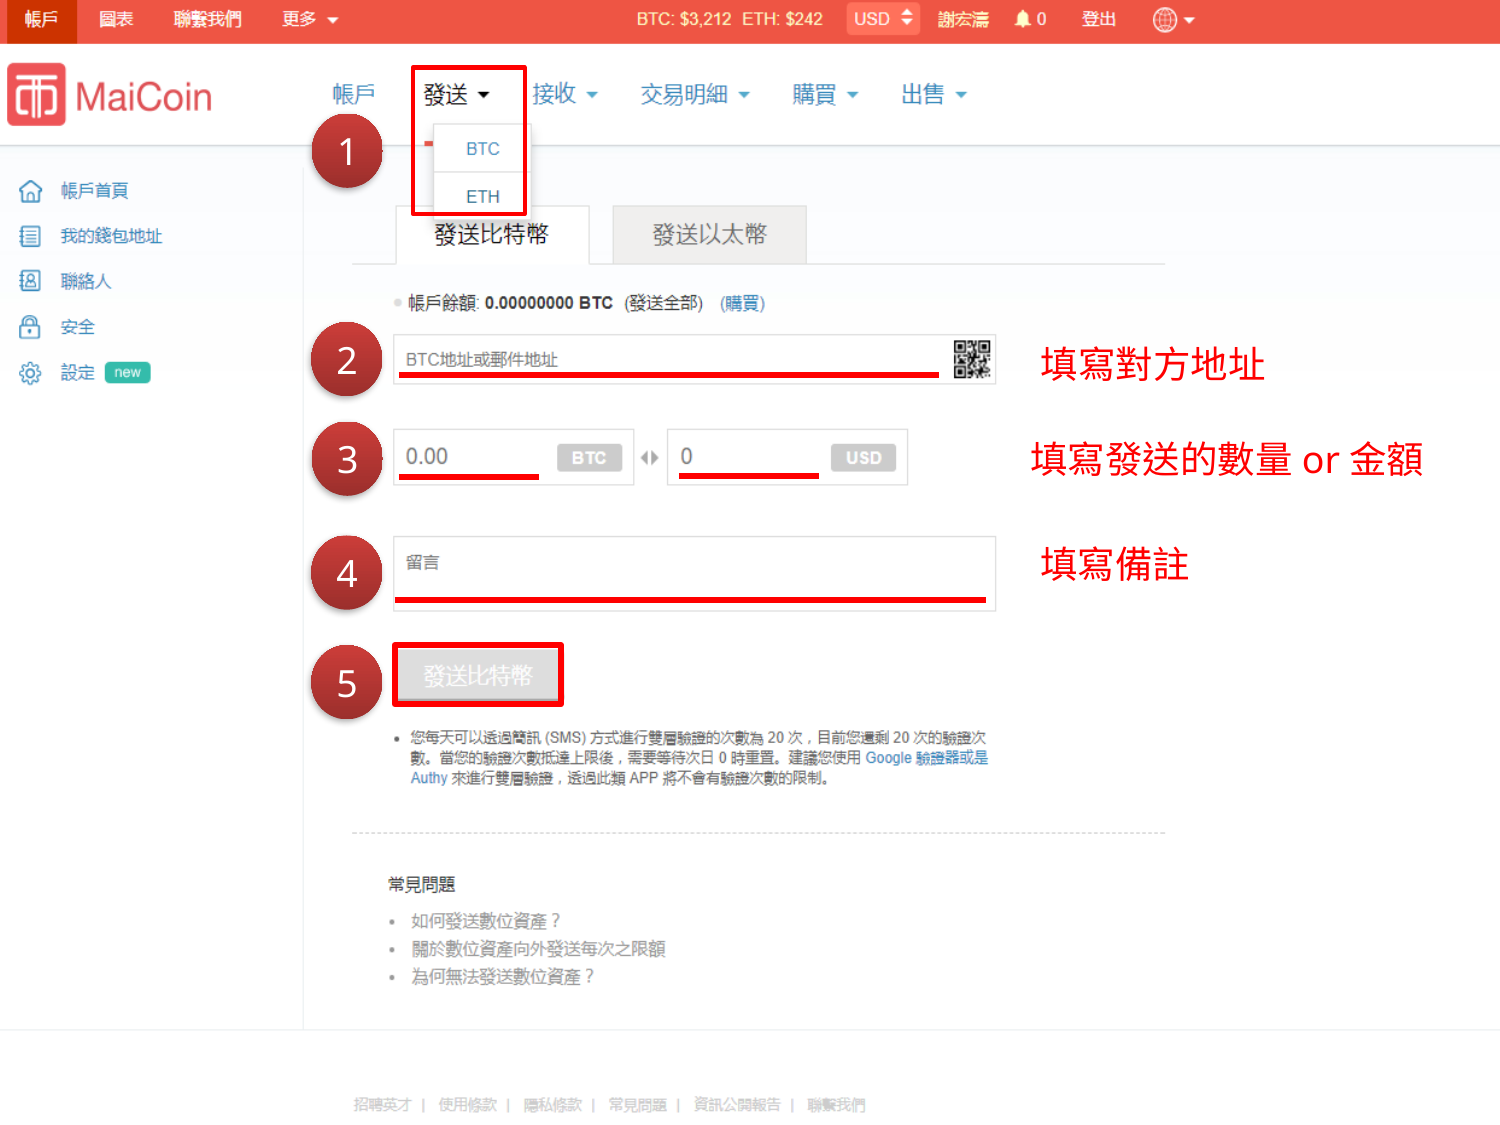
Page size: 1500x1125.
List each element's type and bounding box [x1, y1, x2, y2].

text_box [0, 0, 1500, 1125]
